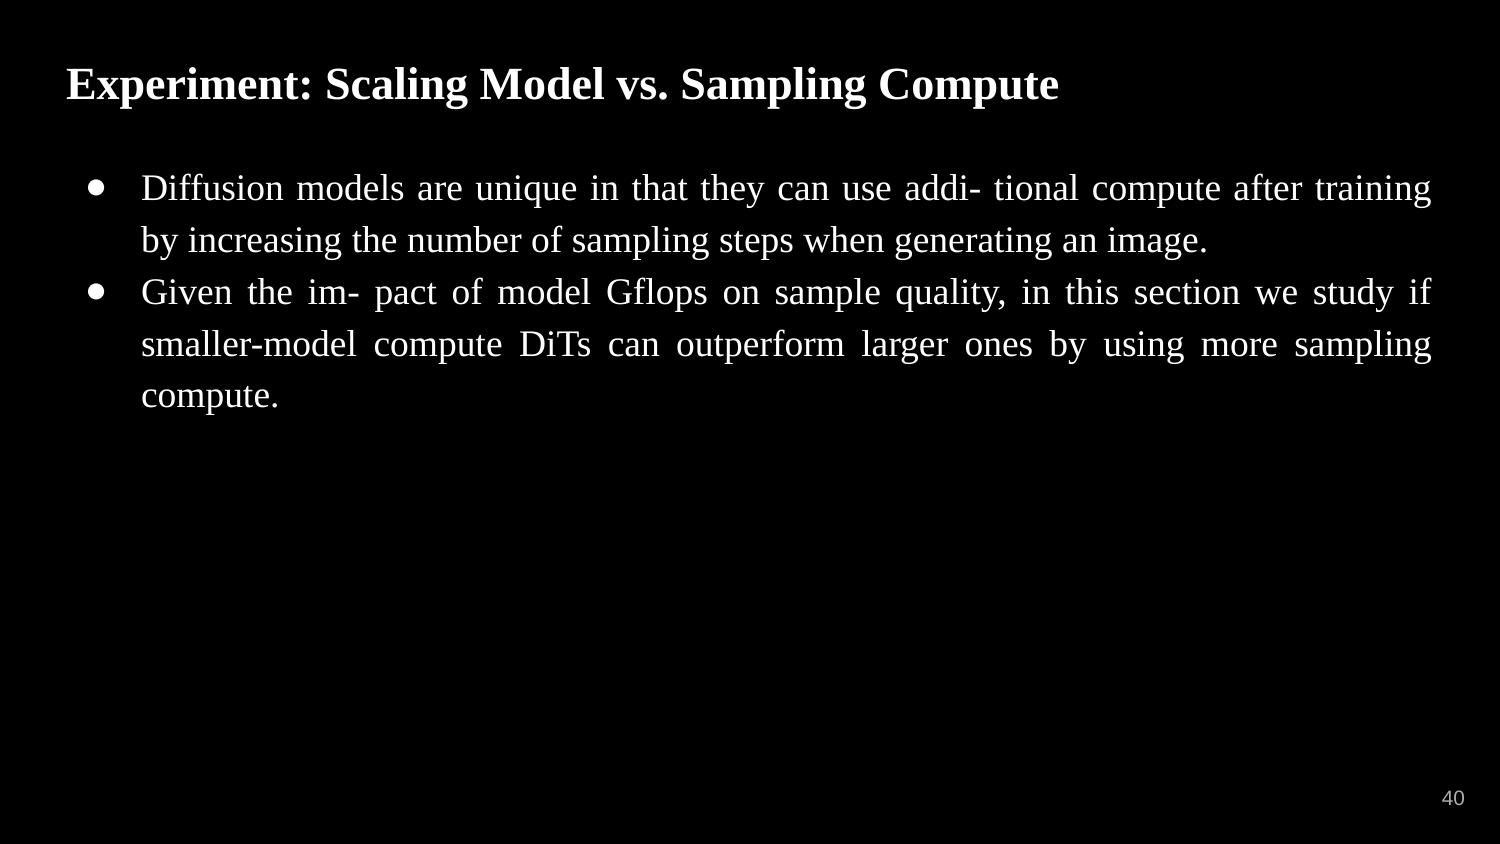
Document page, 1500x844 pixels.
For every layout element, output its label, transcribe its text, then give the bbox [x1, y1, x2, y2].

slide_number ‹#› [1389, 764, 1480, 830]
list Diffusion models are unique in that they can use addi- tional compute after training by increasing the number of sampling steps when generating an image. Given the im- pact of model Gflops on sample quality, in this section we study if smaller-model compute DiTs can outperform larger ones by using more sampling compute. [51, 141, 1449, 703]
title Experiment: Scaling Model vs. Sampling Compute [51, 30, 1449, 125]
